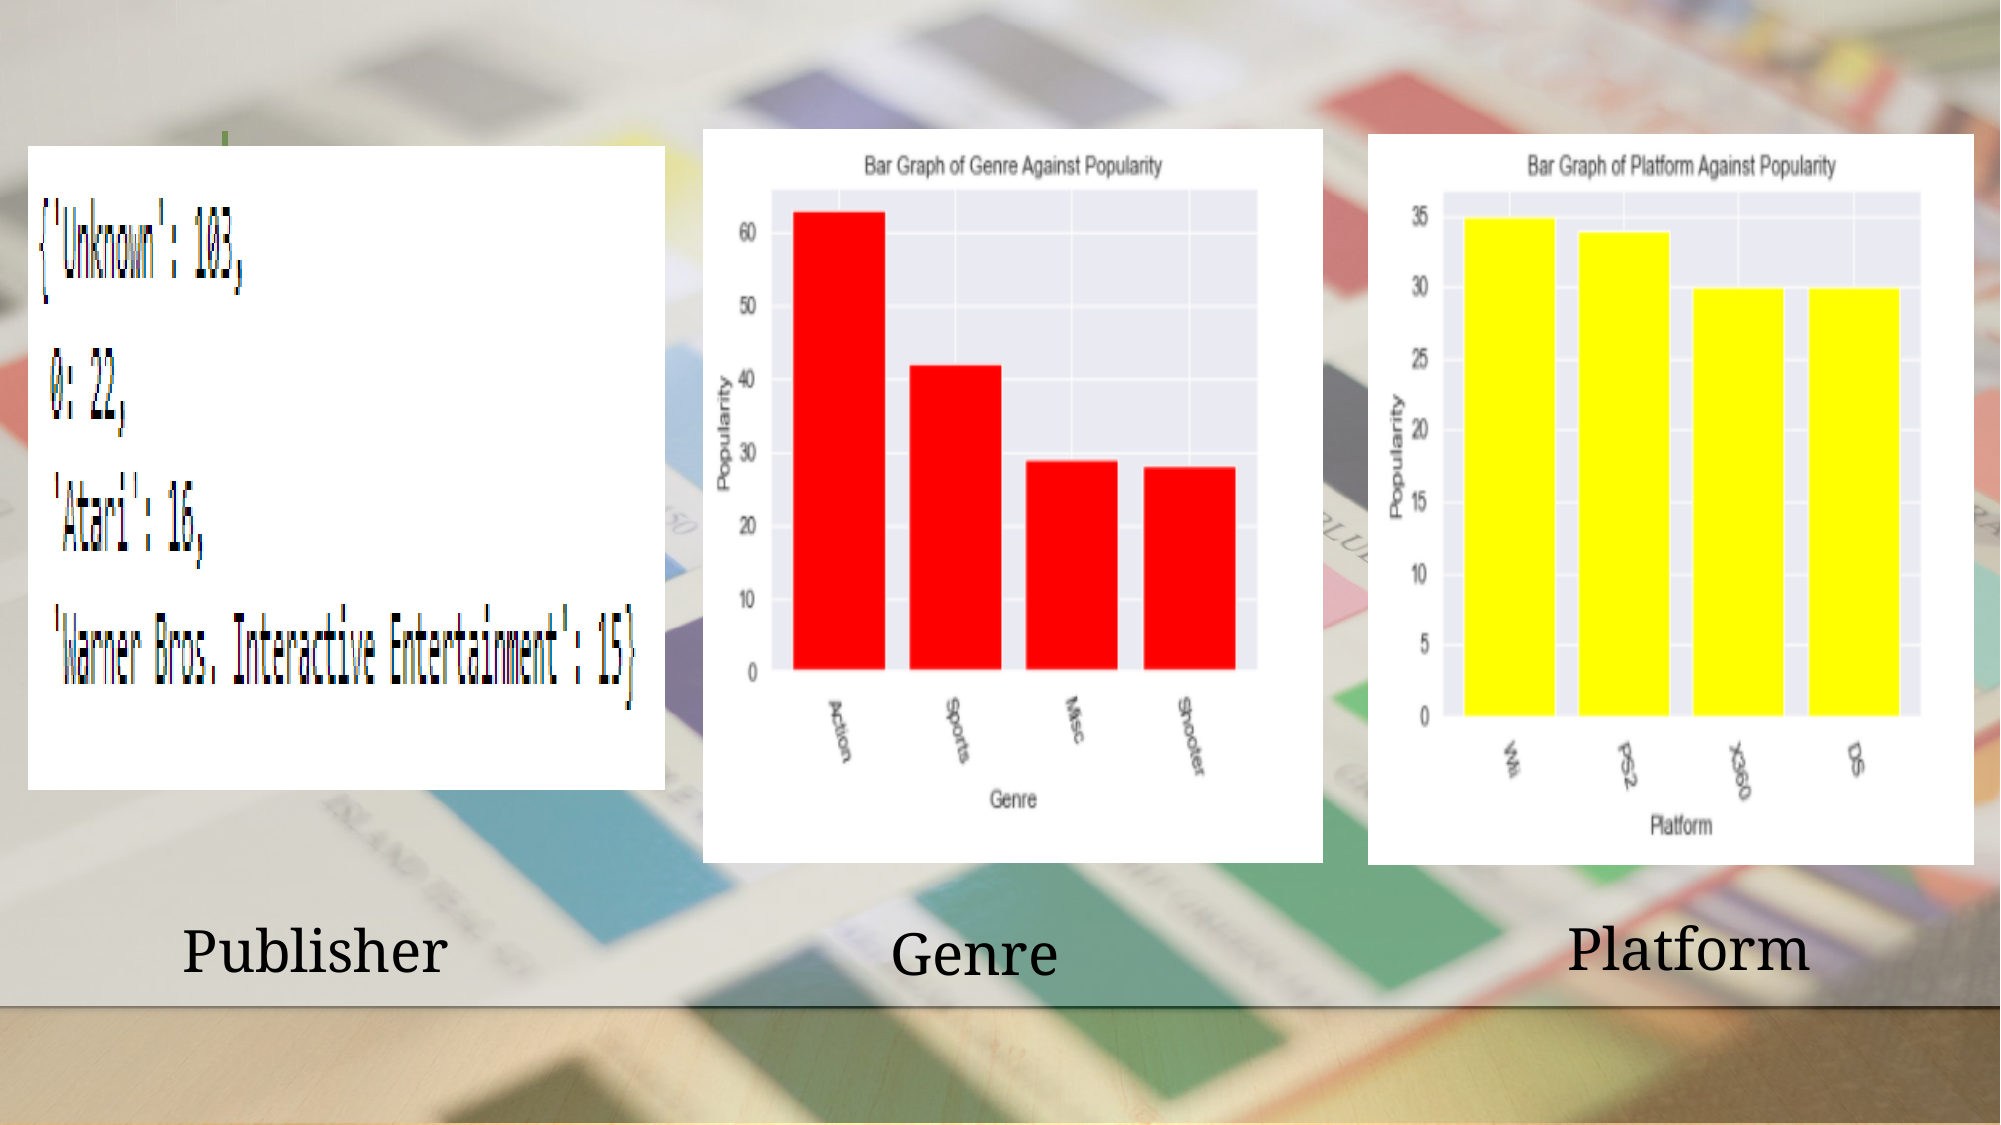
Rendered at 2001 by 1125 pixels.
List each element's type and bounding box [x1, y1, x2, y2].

list [703, 129, 1323, 863]
picture [0, 0, 2000, 1125]
